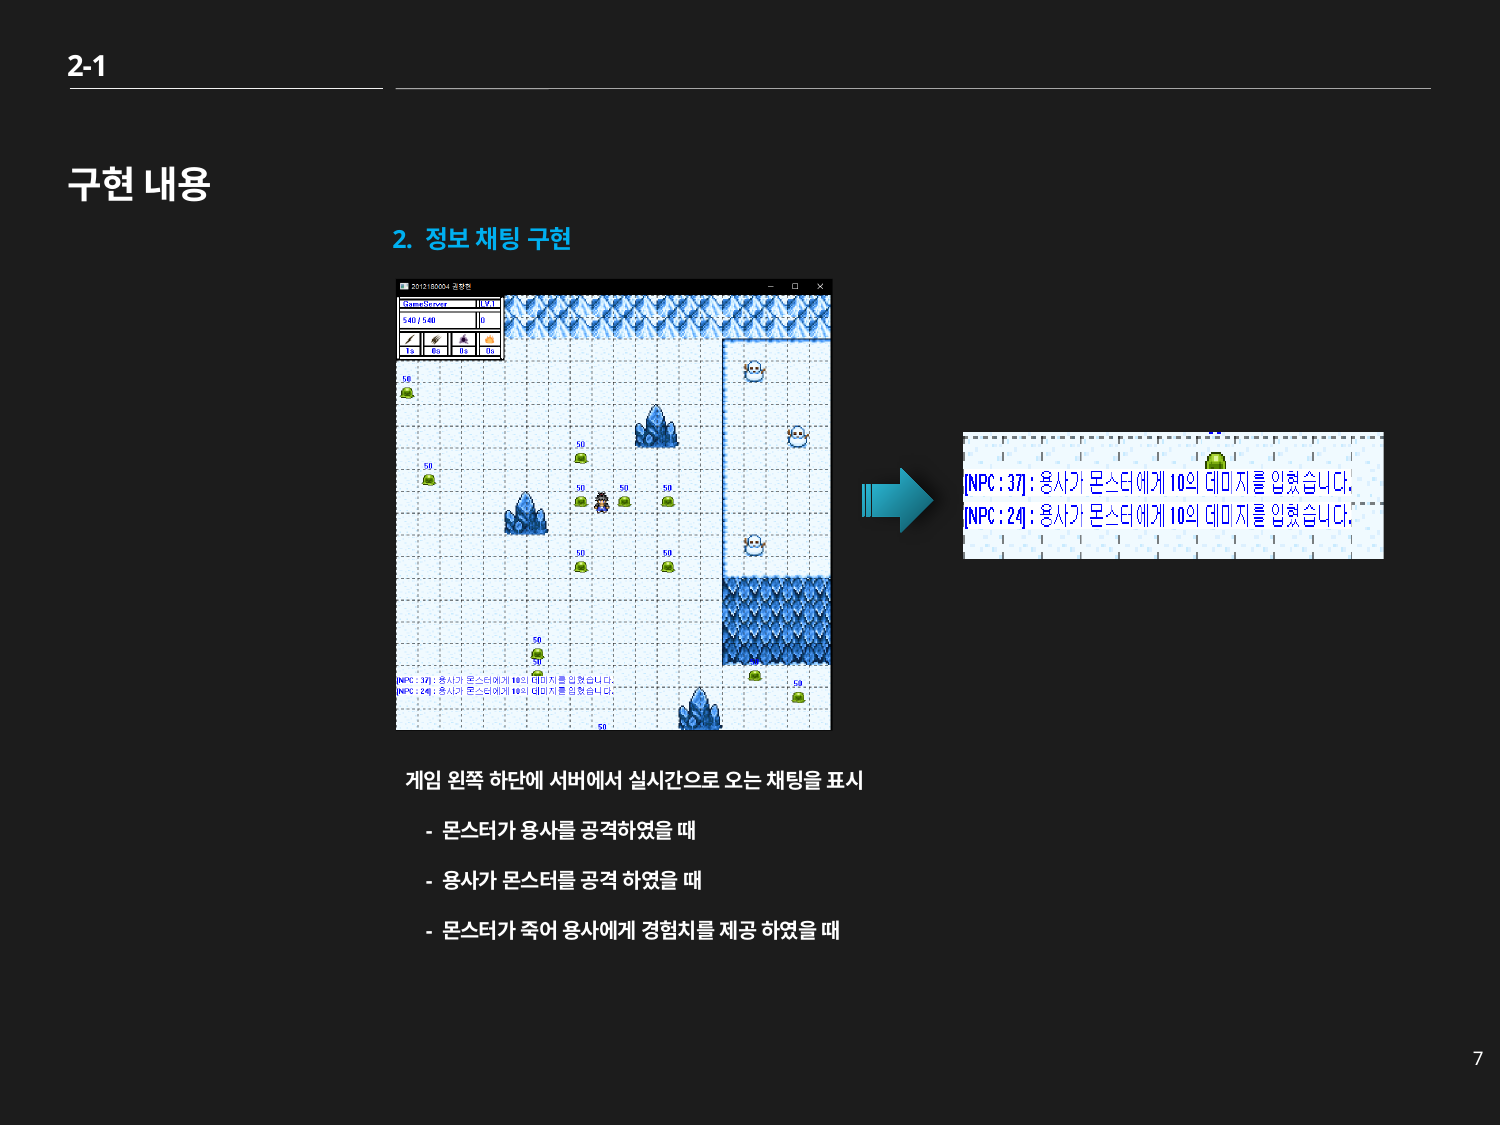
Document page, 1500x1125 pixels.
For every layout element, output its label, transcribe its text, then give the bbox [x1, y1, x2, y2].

picture [395, 278, 833, 731]
text_box 7 [1377, 1039, 1499, 1080]
text_box 2. 정보 채팅 구현 [384, 215, 803, 261]
text_box 2-1 [52, 39, 123, 90]
picture [962, 432, 1384, 559]
title 구현 내용 [52, 153, 384, 395]
text_box [860, 466, 936, 535]
text_box 게임 왼쪽 하단에 서버에서 실시간으로 오는 채팅을 표시 - 몬스터가 용사를 공격하였을 때 - 용사가 몬스터를 공격 하였을 때 - 몬스터가 죽어 용사에게 경험치를 제공 하였을 때 [390, 760, 1270, 951]
